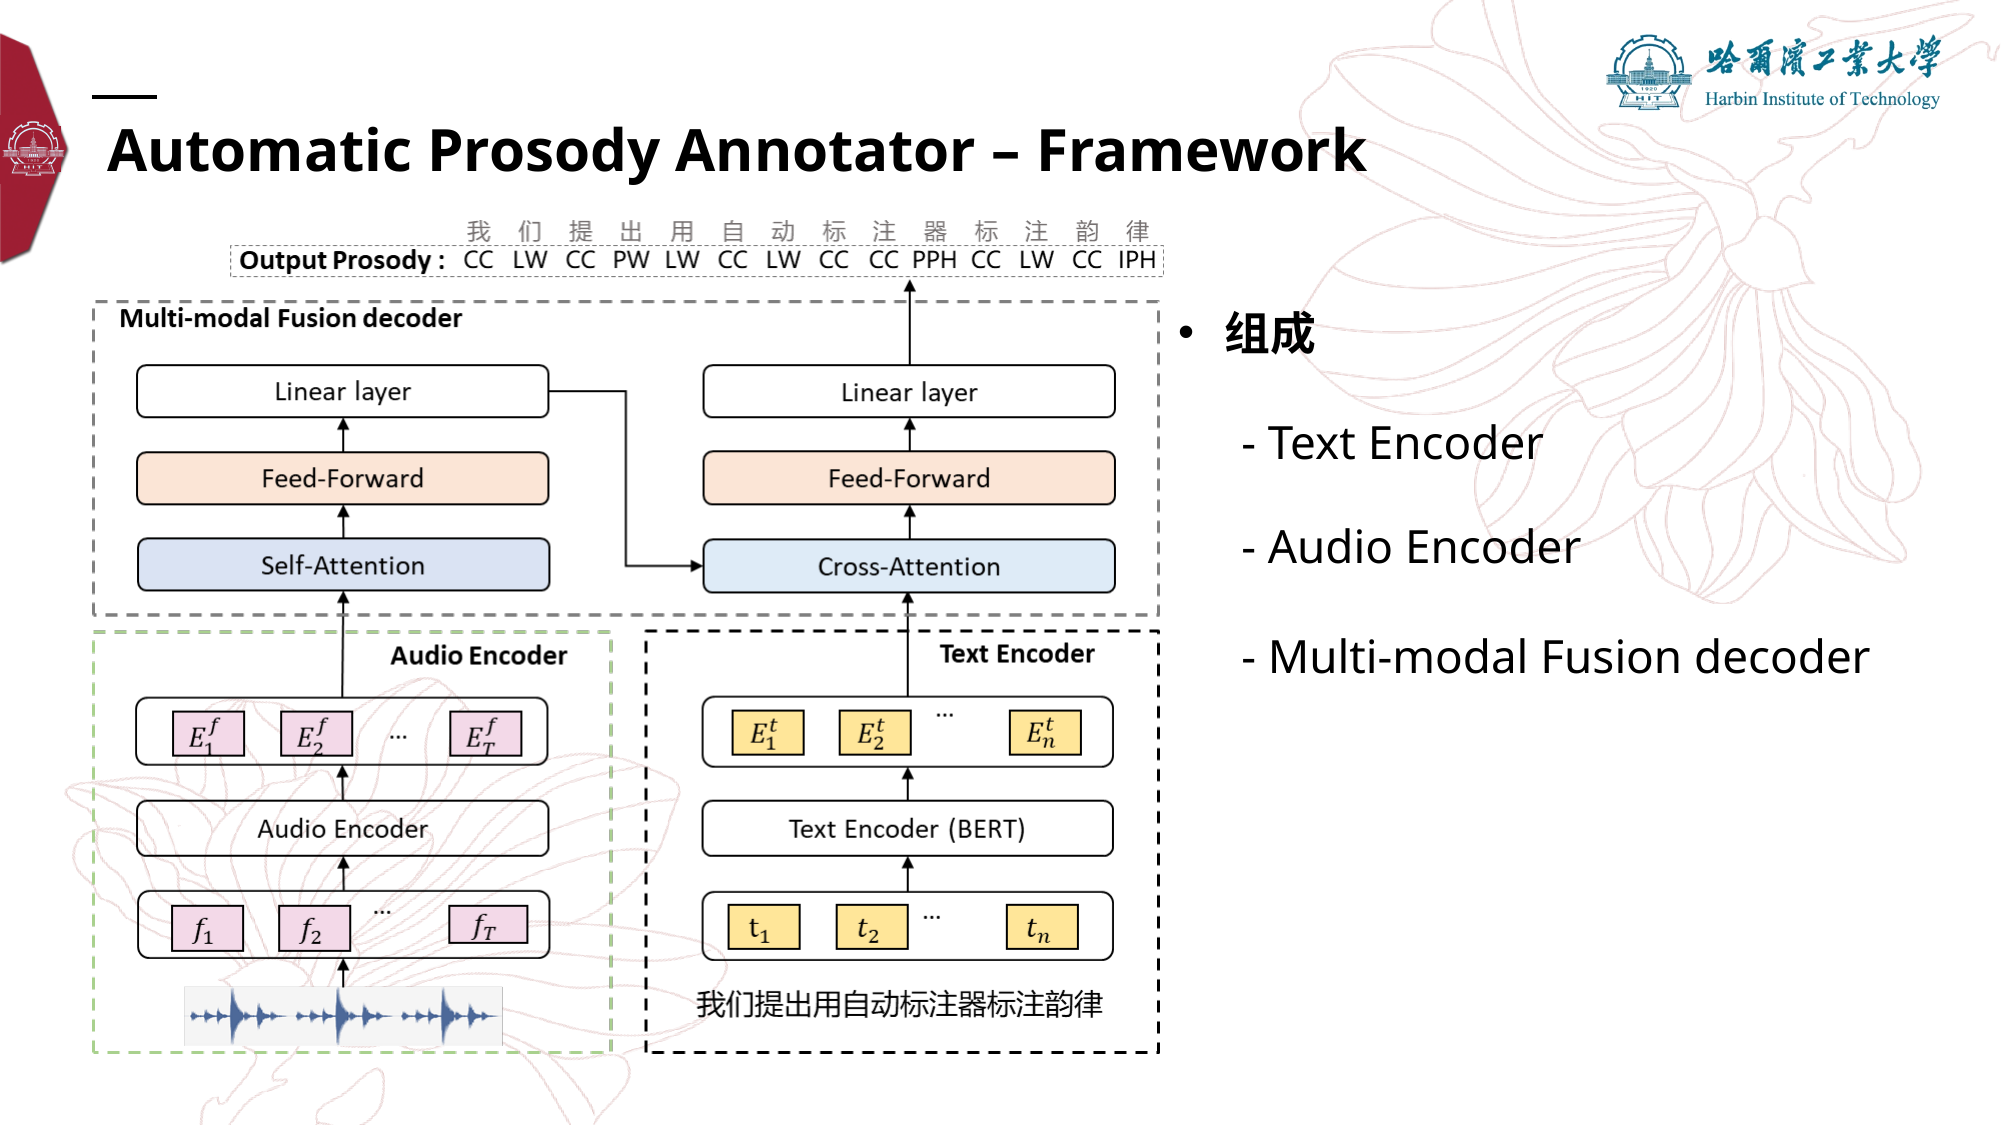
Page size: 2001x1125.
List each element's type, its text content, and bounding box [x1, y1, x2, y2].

text_box 组成 [1168, 269, 1972, 367]
text_box - Multi-modal Fusion decoder [1226, 593, 2000, 691]
text_box Automatic Prosody Annotator – Framework [92, 106, 1519, 191]
picture [92, 209, 1164, 1055]
text_box - Audio Encoder [1226, 483, 1924, 581]
text_box - Text Encoder [1226, 379, 1924, 477]
picture [0, 22, 74, 282]
picture [1599, 31, 1948, 116]
